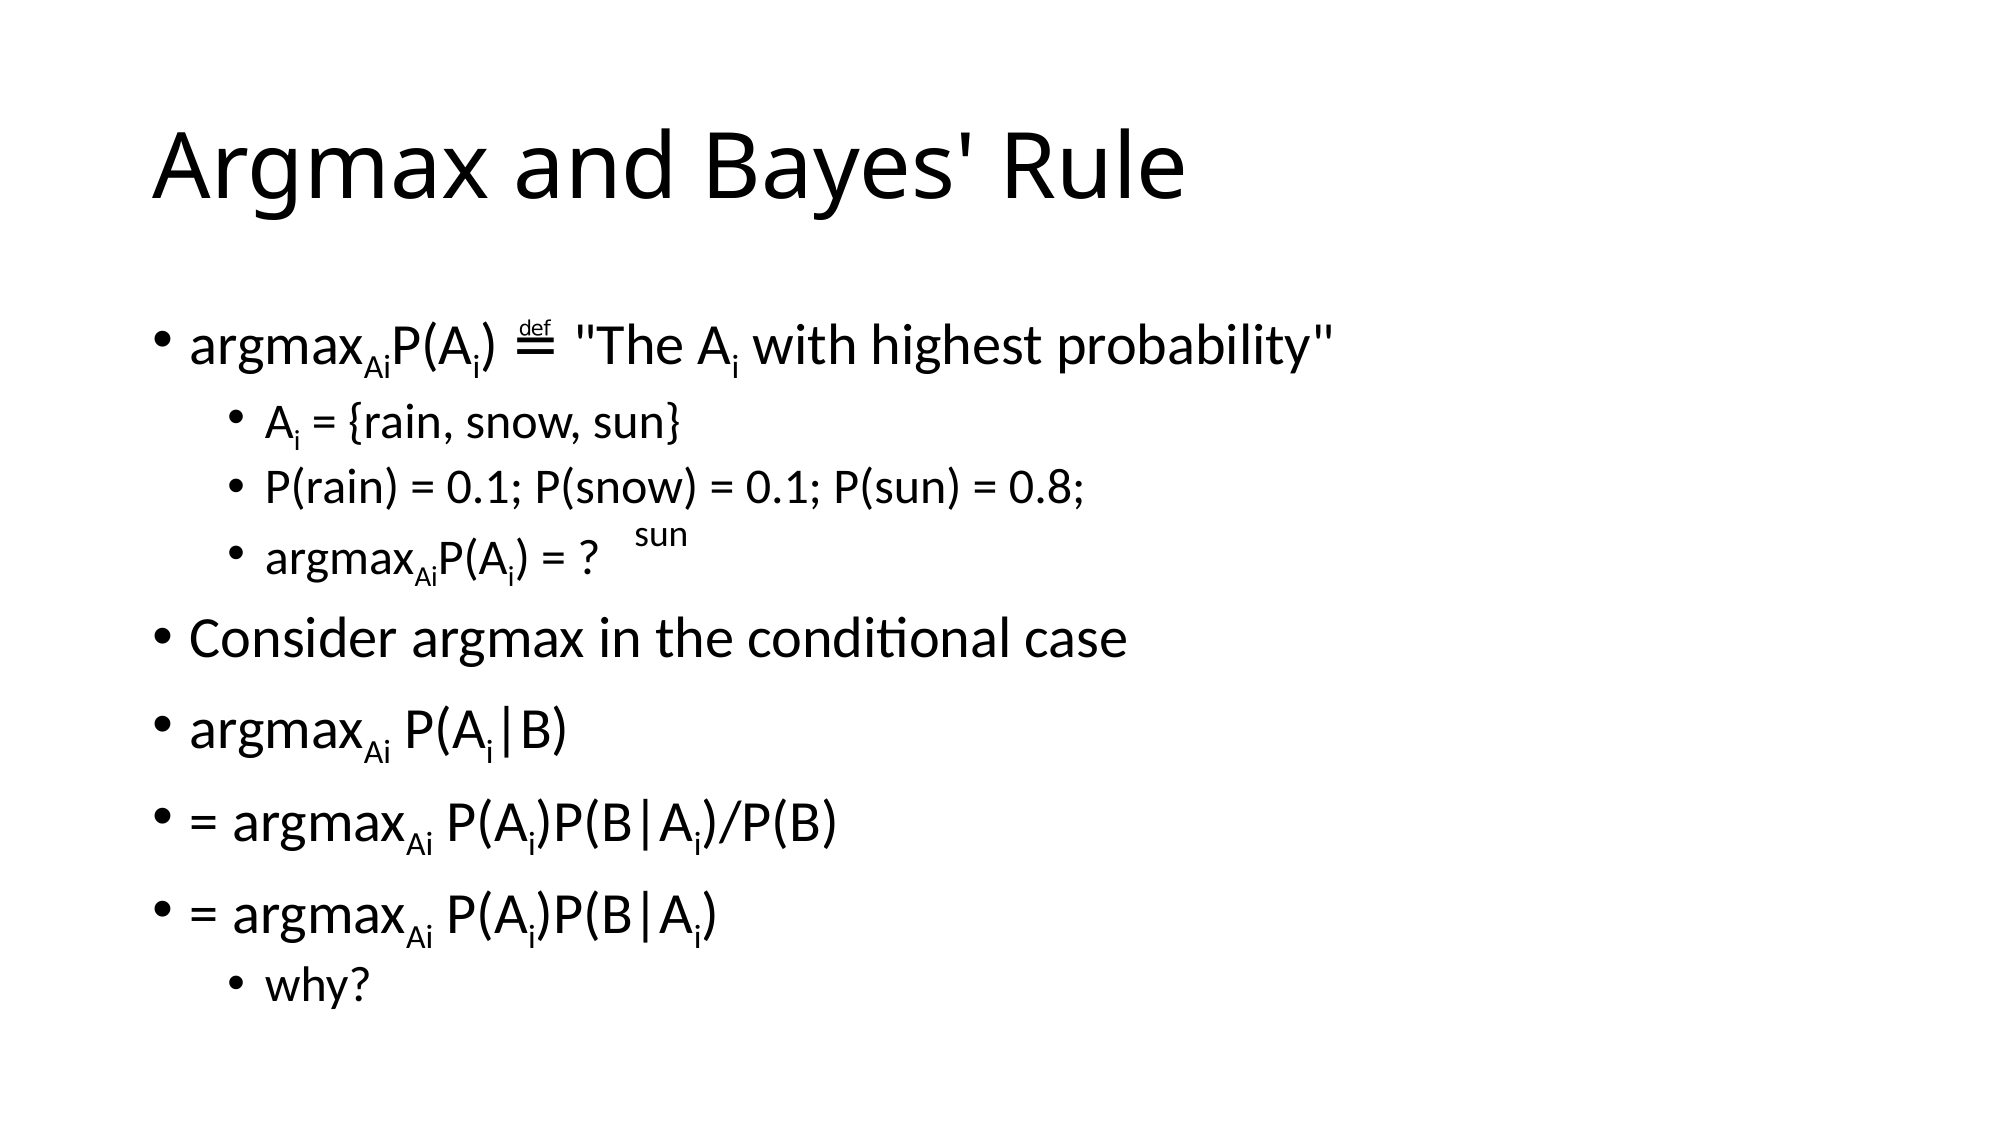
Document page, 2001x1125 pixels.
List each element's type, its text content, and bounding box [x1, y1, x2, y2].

list argmaxAiP(Ai) ≝ "The Ai with highest probability" Ai = {rain, snow, sun} P(rain) = 0.1; P(snow) = 0.1; P(sun) = 0.8; argmaxAiP(Ai) = ? Consider argmax in the conditional case argmaxAi P(Ai|B) = argmaxAi P(Ai)P(B|Ai)/P(B) = argmaxAi P(Ai)P(B|Ai) why? [137, 299, 1863, 1014]
title Argmax and Bayes' Rule [137, 59, 1863, 278]
text_box sun [619, 501, 704, 562]
